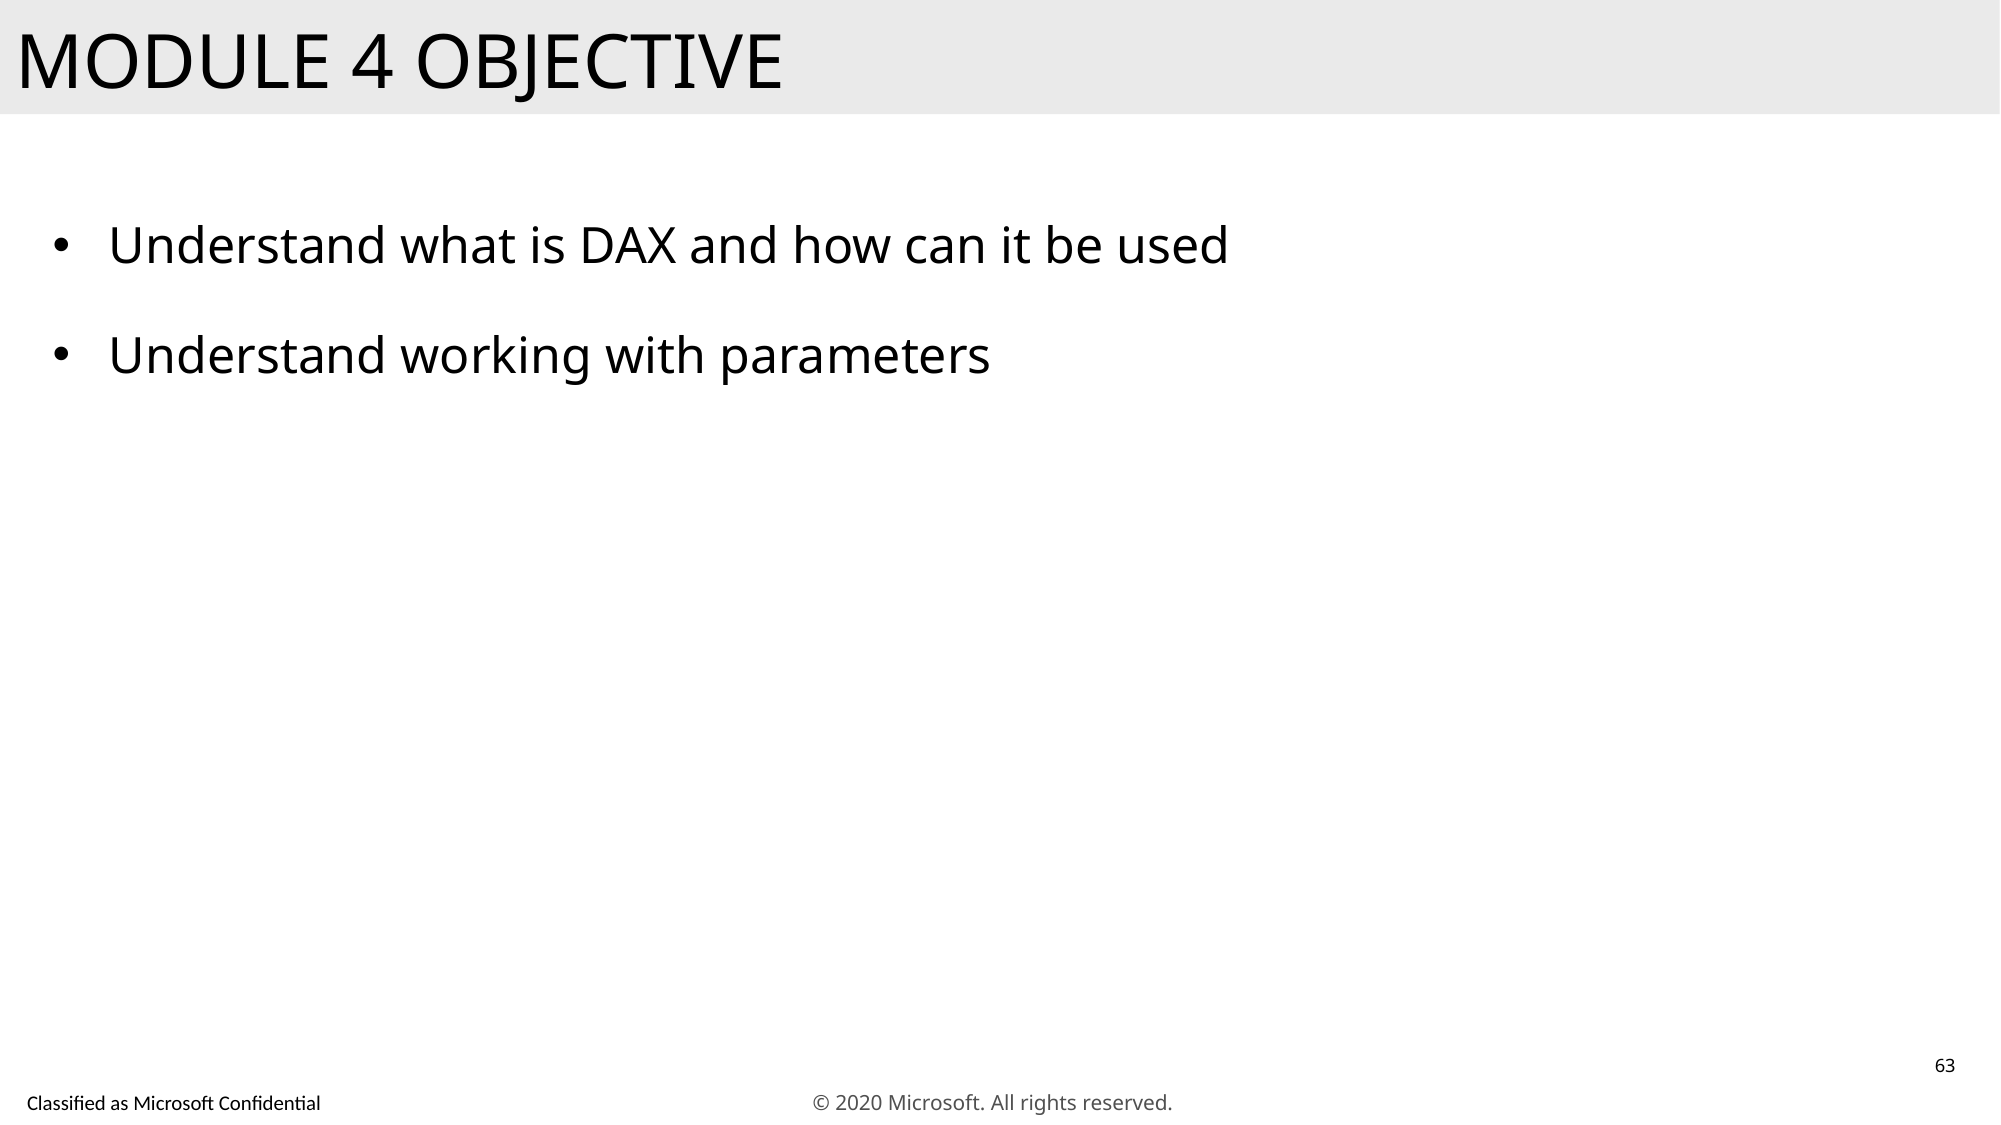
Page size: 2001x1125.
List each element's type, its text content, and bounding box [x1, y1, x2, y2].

title MODULE 4 OBJECTIVE [0, 6, 1879, 209]
footer © 2020 Microsoft. All rights reserved. [663, 1084, 1338, 1122]
slide_number 63 [1864, 1056, 1956, 1078]
text_box [0, 0, 2000, 115]
text_box Understand what is DAX and how can it be used Understand working with parameters [37, 194, 1849, 573]
